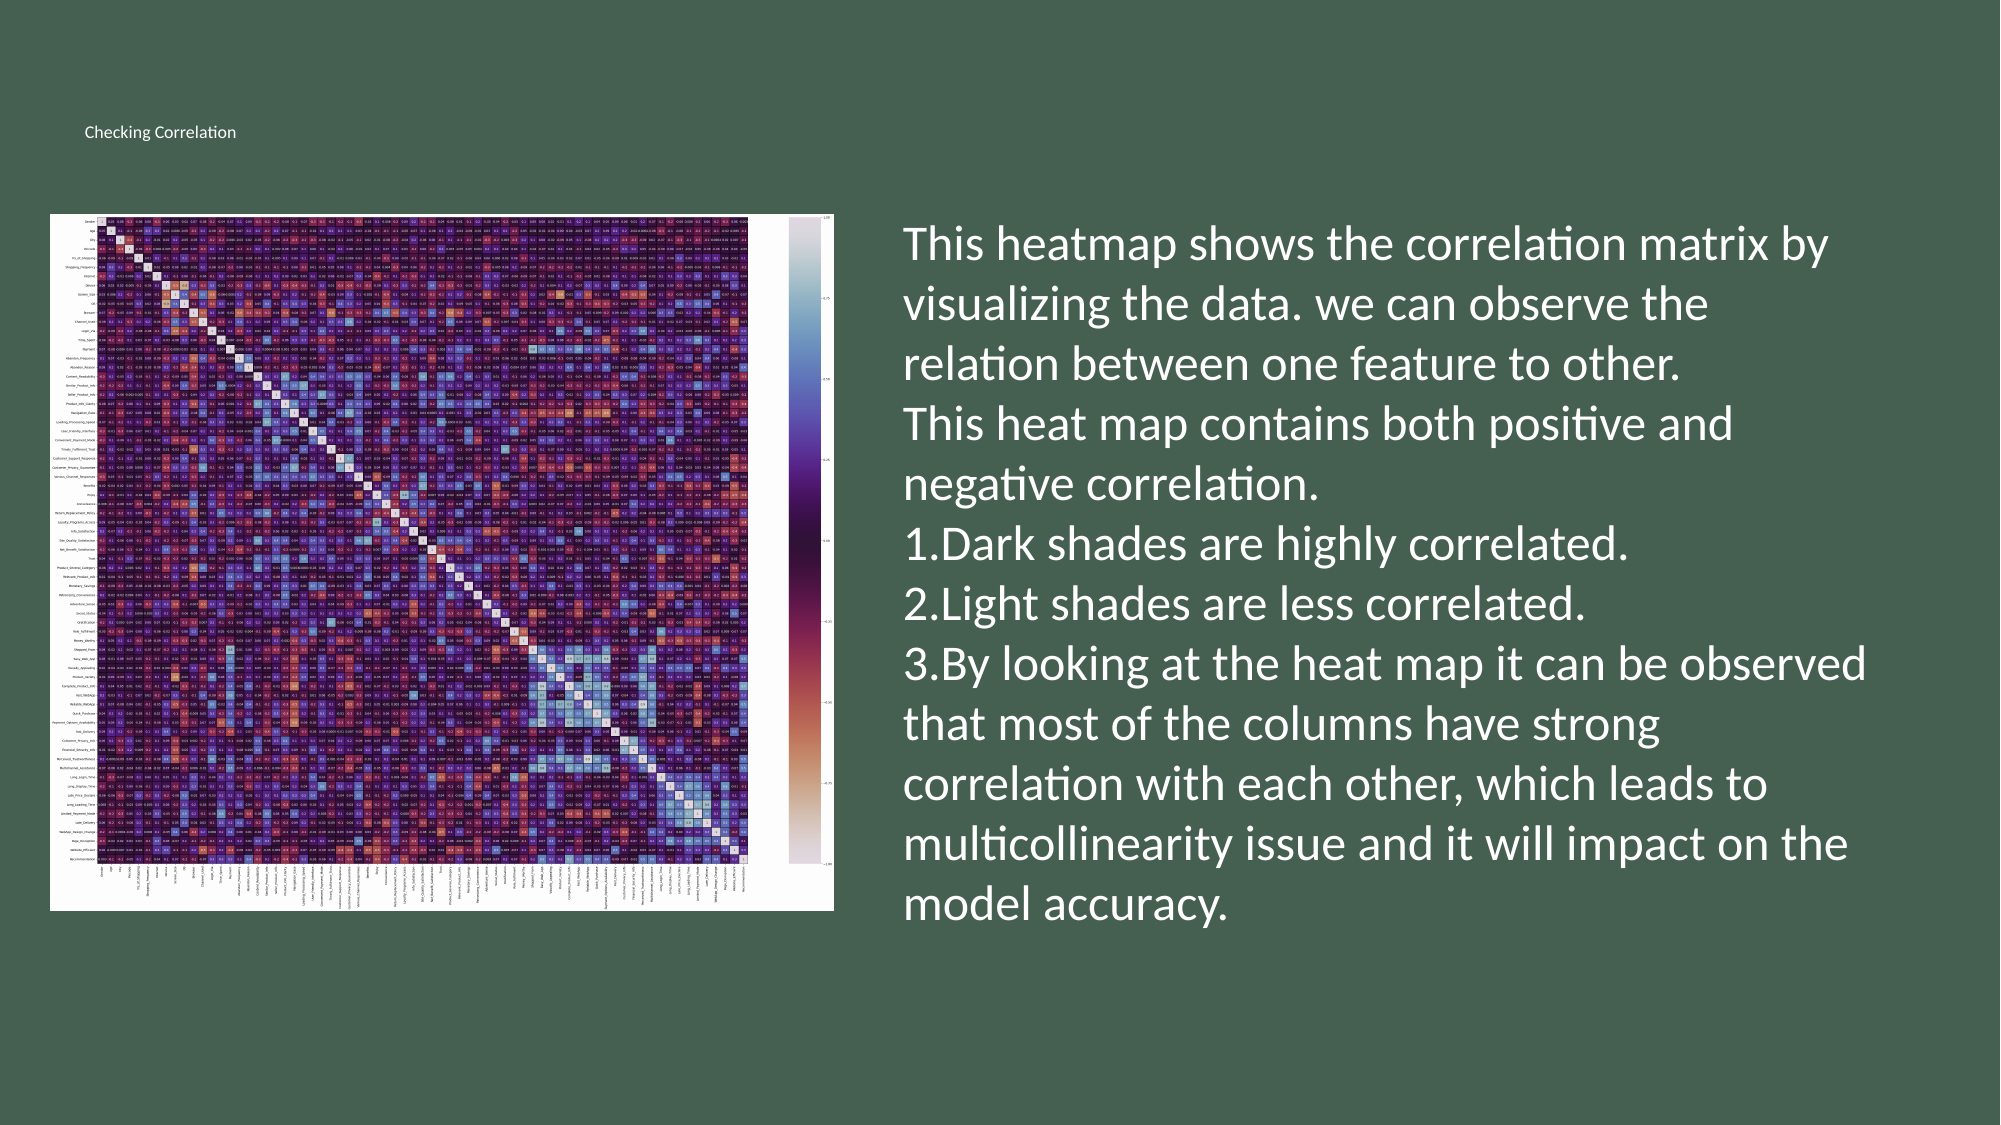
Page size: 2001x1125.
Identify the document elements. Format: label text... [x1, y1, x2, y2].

title Checking Correlation [69, 114, 1369, 180]
text_box This heatmap shows the correlation matrix by visualizing the data. we can observe the relation between one feature to other. This heat map contains both positive and negative correlation. 1.Dark shades are highly correlated. 2.Light shades are less correlated. 3.By looking at the heat map it can be observed that most of the columns have strong correlation with each other, which leads to multicollinearity issue and it will impact on the model accuracy. [888, 202, 1889, 938]
picture [50, 214, 834, 911]
